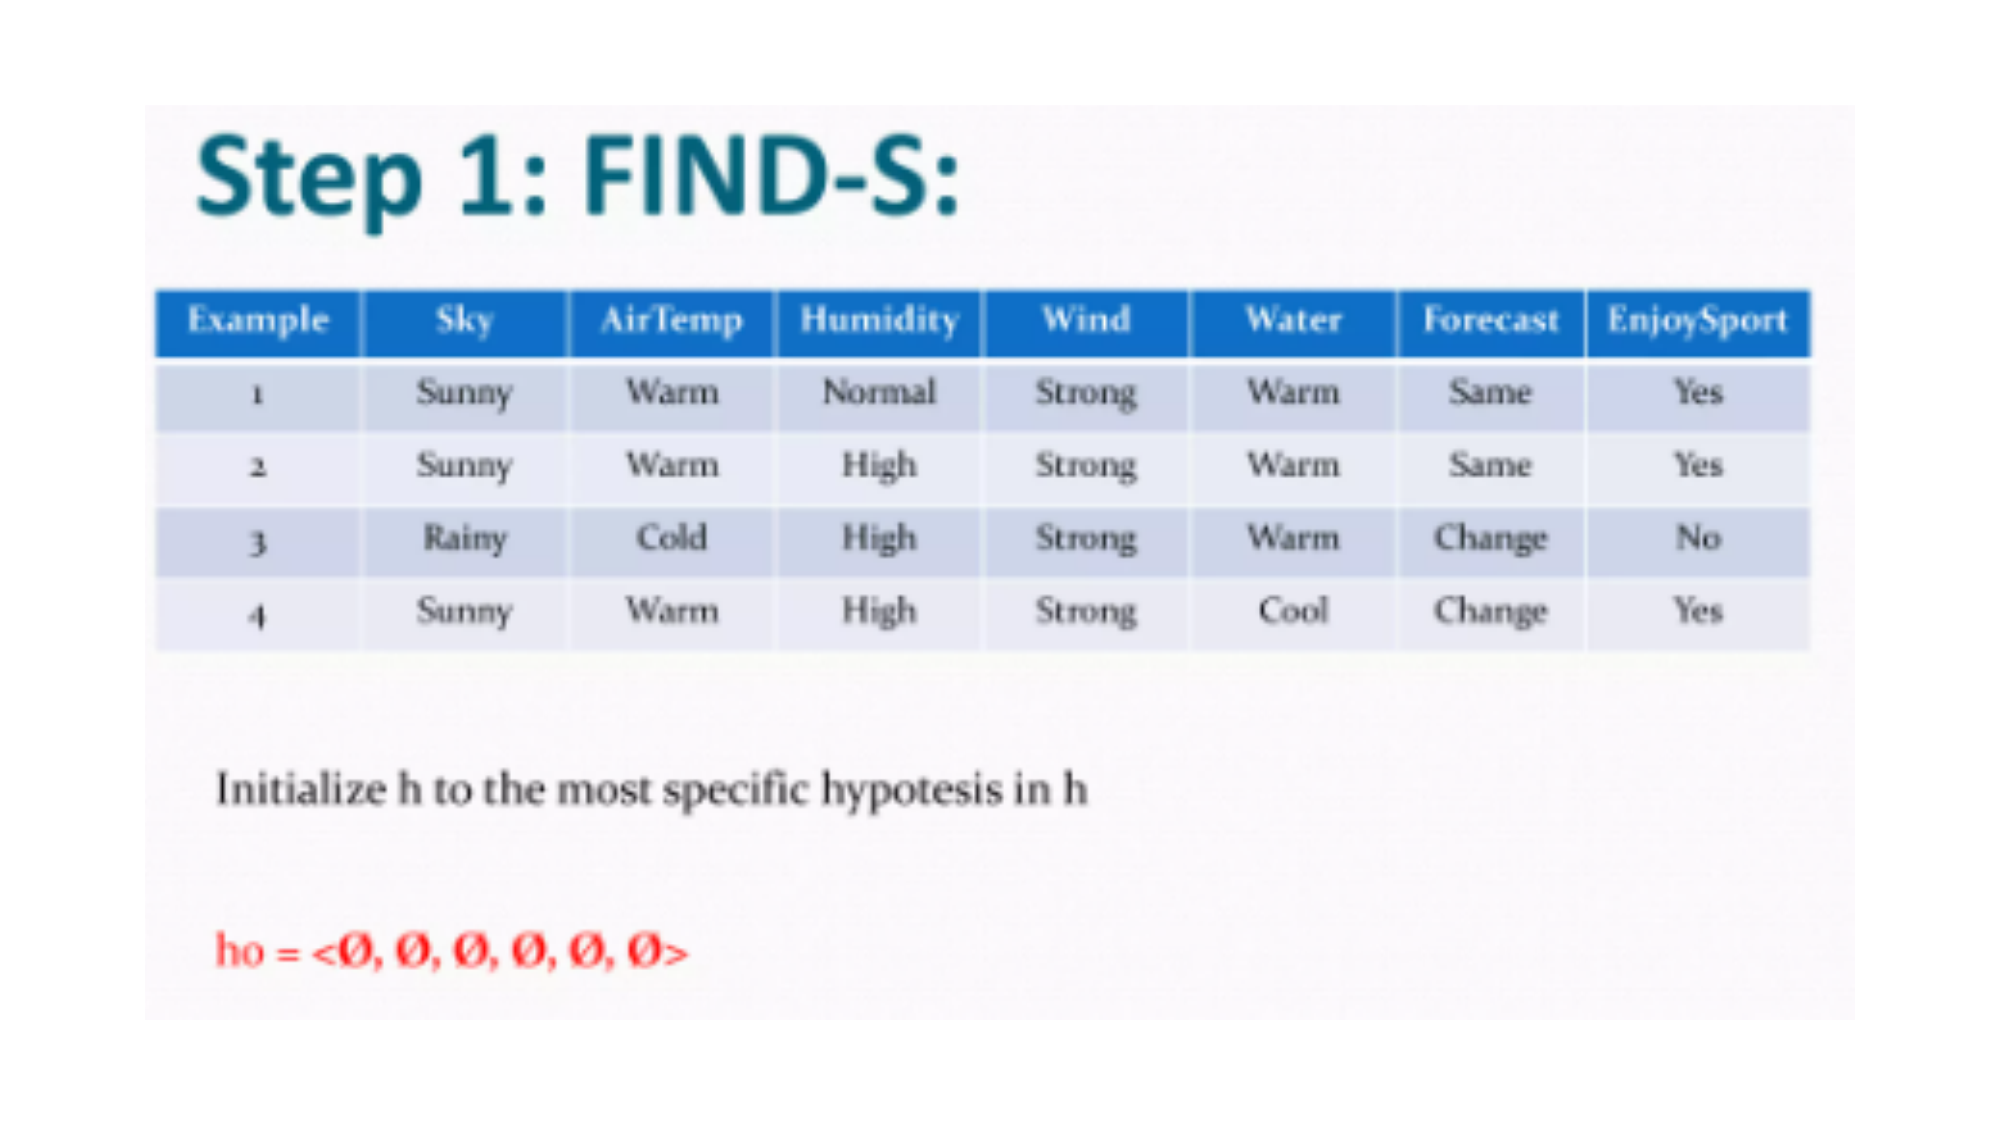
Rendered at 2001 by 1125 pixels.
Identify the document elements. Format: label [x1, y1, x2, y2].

list [145, 105, 1855, 1020]
